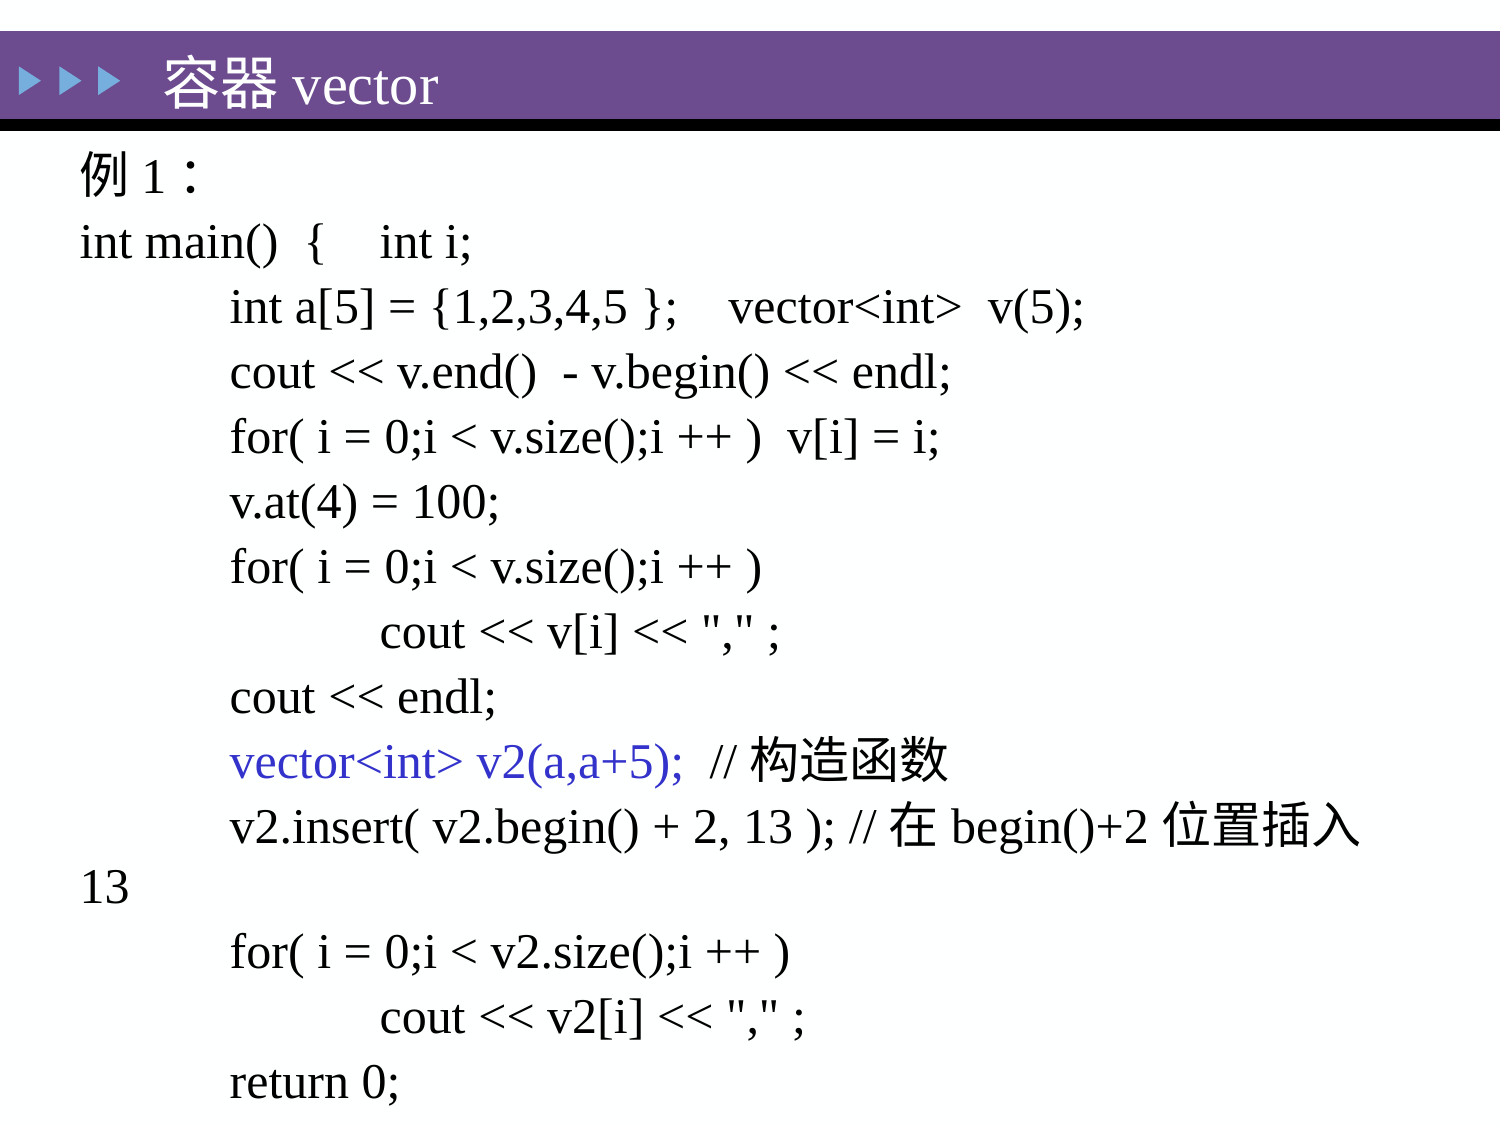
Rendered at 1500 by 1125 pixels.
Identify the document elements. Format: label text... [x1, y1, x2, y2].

text_box 例1： int main() { int i; int a[5] = {1,2,3,4,5 }; vector<int> v(5); cout << v.end() - v.begin() << endl; for( i = 0;i < v.size();i ++ ) v[i] = i; v.at(4) = 100; for( i = 0;i < v.size();i ++ ) cout << v[i] << "," ; cout << endl; vector<int> v2(a,a+5); //构造函数 v2.insert( v2.begin() + 2, 13 ); //在begin()+2位置插入 13 for( i = 0;i < v2.size();i ++ ) cout << v2[i] << "," ; return 0; } [64, 135, 1436, 1125]
text_box 容器vector [147, 24, 1198, 135]
